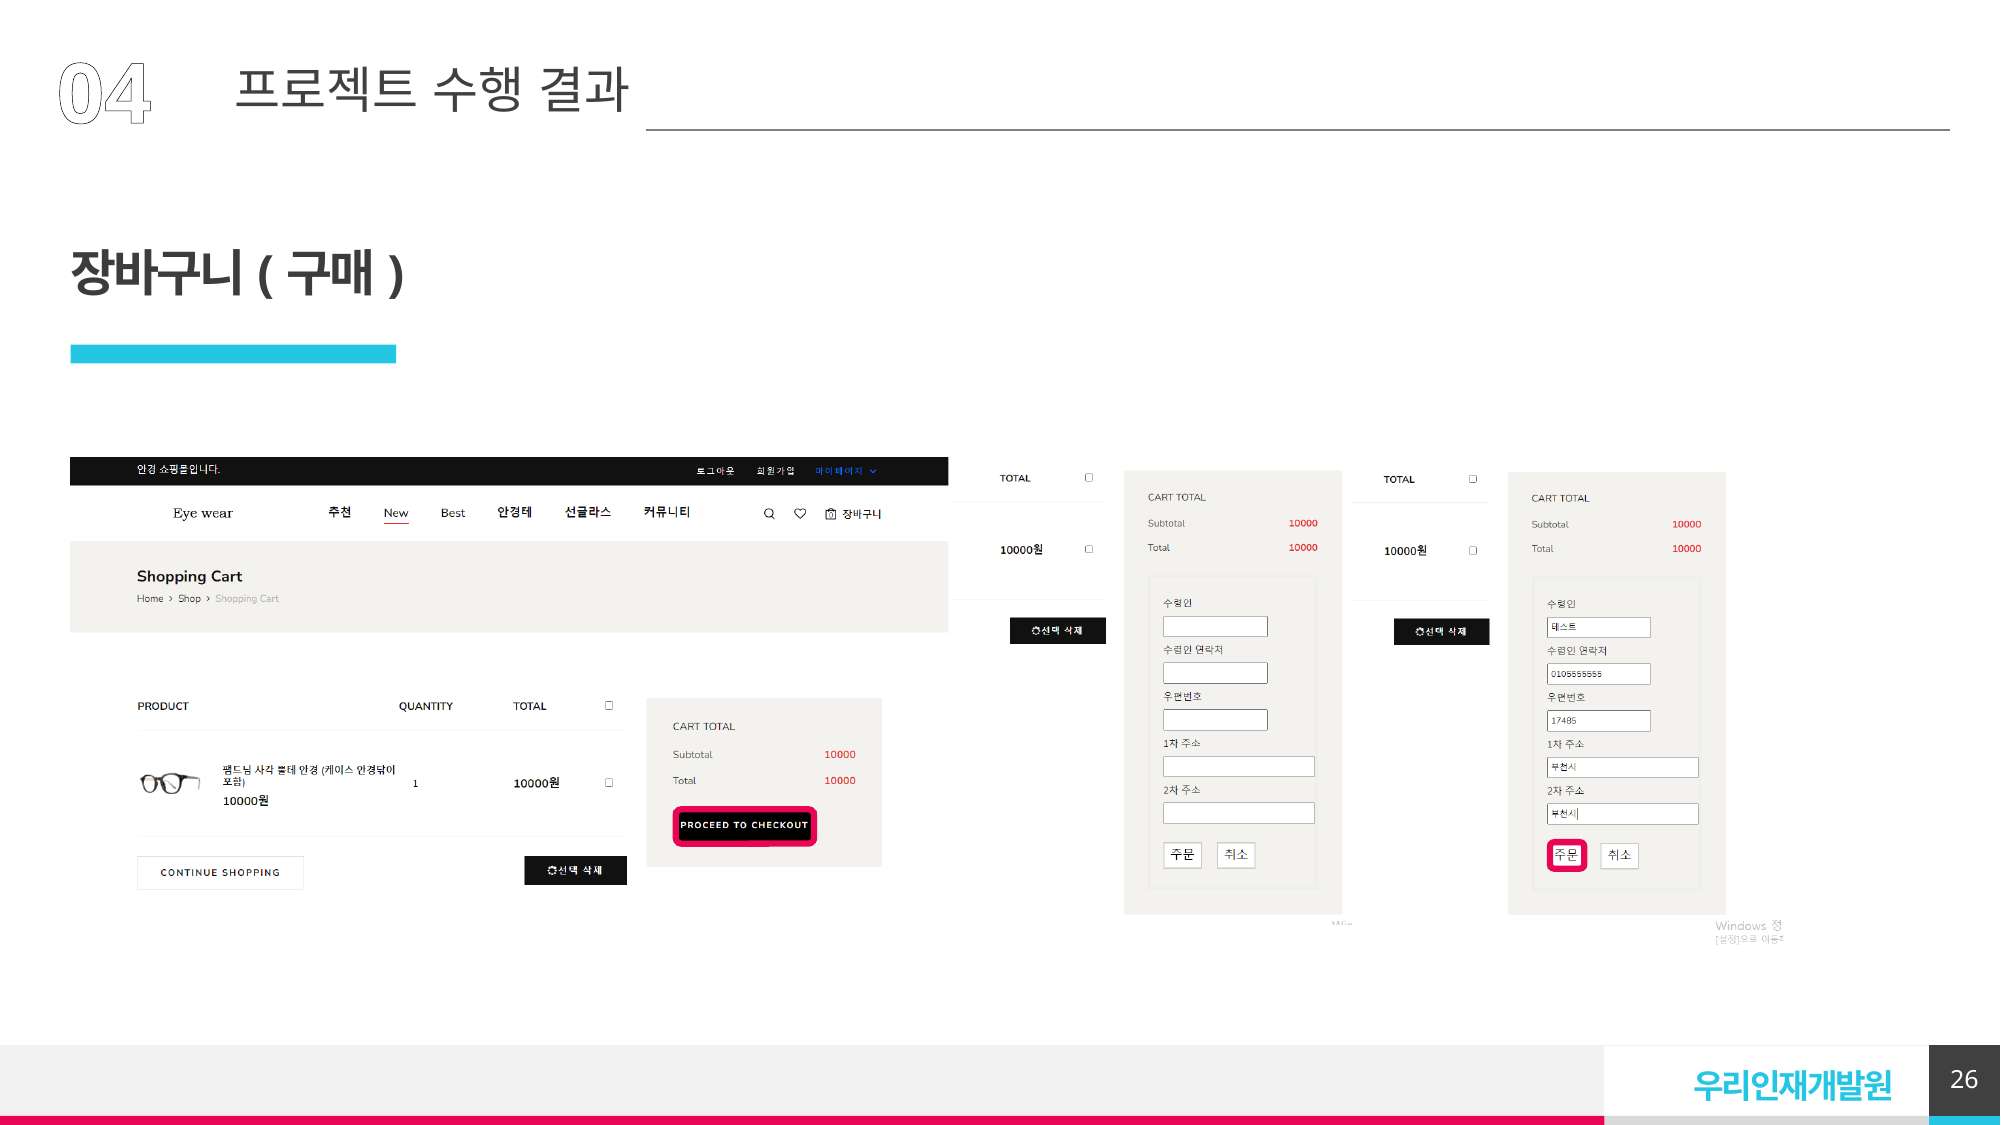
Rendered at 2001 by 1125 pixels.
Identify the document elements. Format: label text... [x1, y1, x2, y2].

text_box [70, 343, 397, 364]
slide_number 26 [1929, 1045, 2000, 1116]
picture [70, 411, 1783, 986]
text_box 04 [41, 32, 233, 148]
text_box 프로젝트 수행 결과 [220, 51, 647, 127]
list 장바구니(구매) [70, 248, 969, 308]
